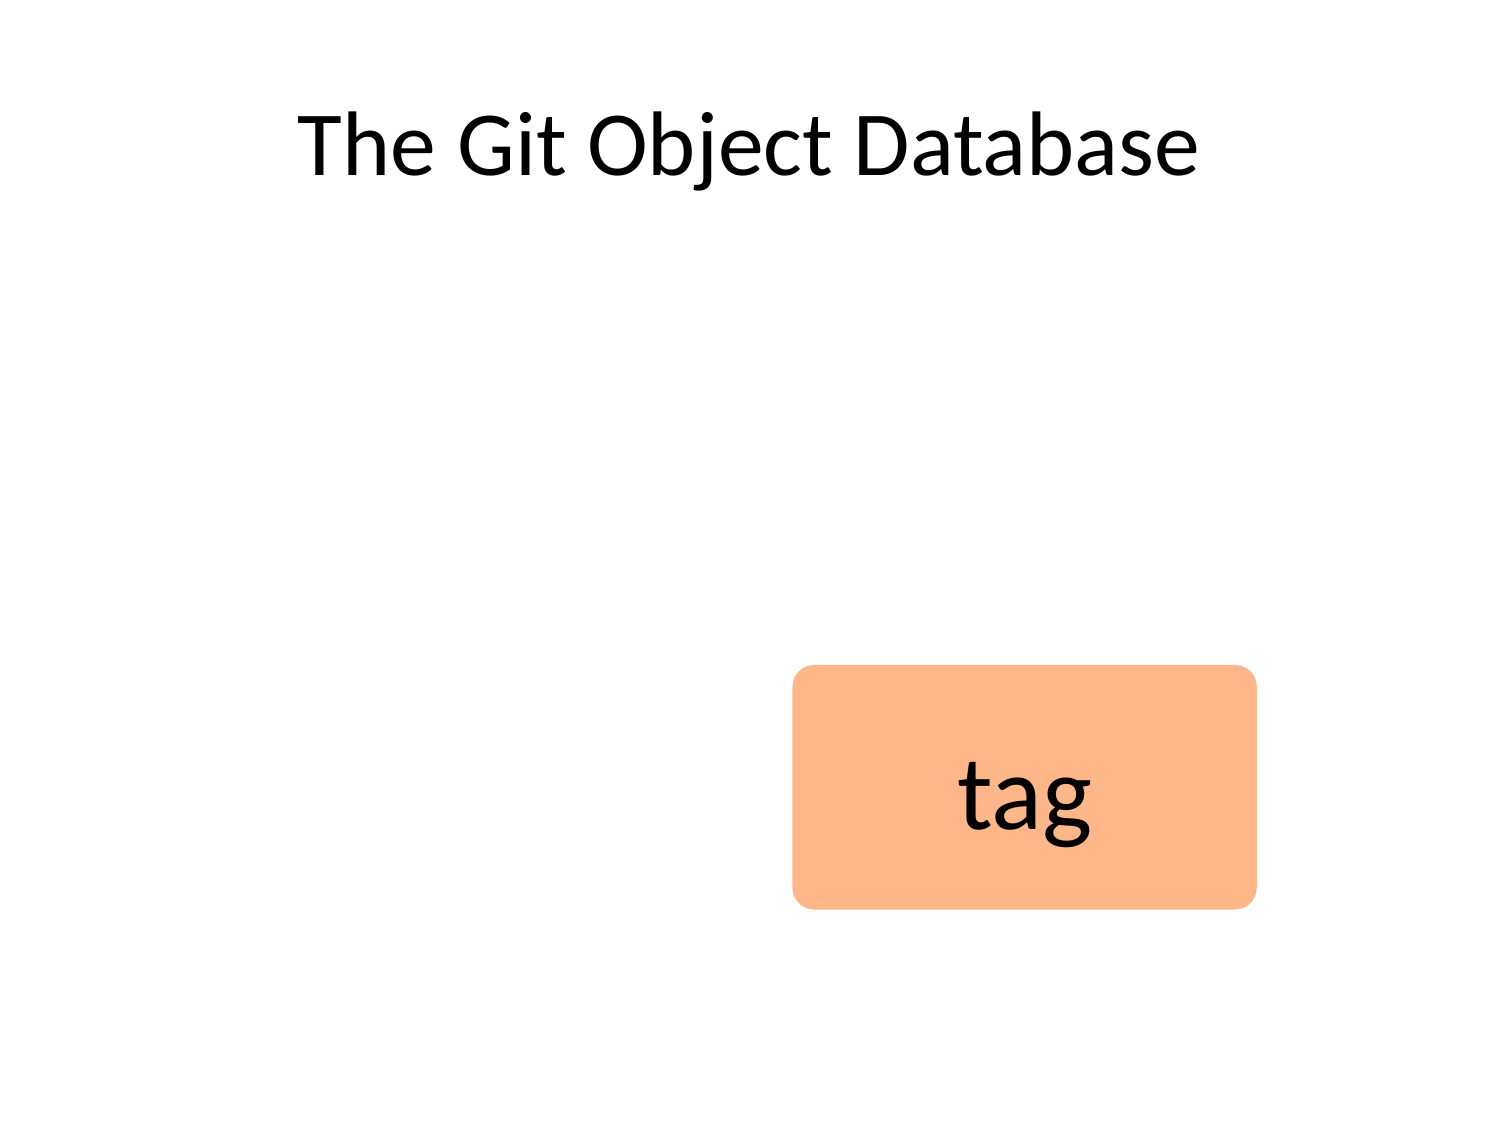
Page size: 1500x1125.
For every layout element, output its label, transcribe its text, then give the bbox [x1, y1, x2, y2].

text_box tag [792, 664, 1257, 910]
title The Git Object Database [75, 45, 1425, 233]
